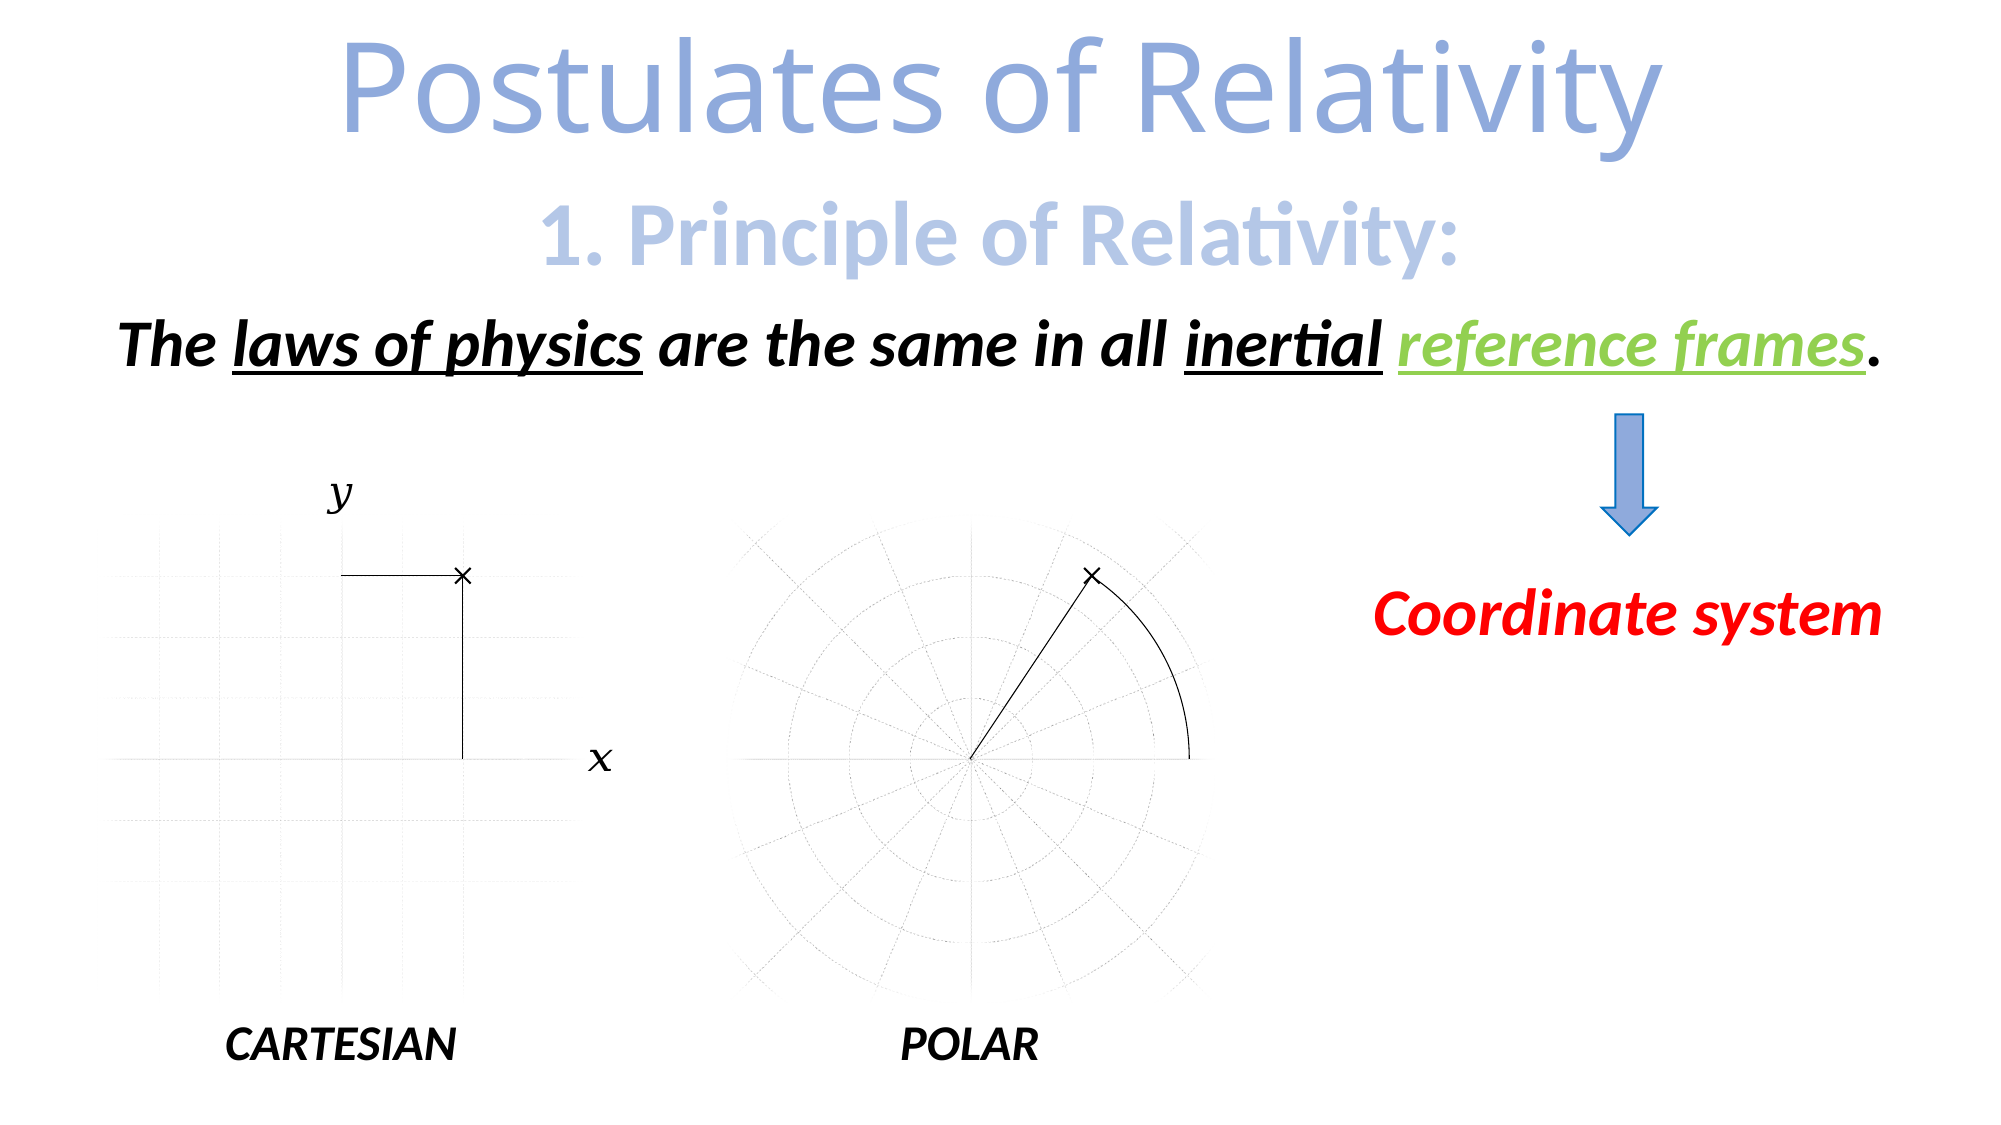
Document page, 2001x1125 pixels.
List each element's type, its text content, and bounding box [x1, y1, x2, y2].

picture [726, 514, 1215, 1003]
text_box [96, 469, 615, 1003]
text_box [340, 575, 463, 759]
text_box Coordinate system [1358, 560, 1901, 656]
text_box CARTESIAN [209, 1003, 472, 1078]
text_box Postulates of Relativity [0, 0, 2000, 165]
text_box [1599, 413, 1660, 537]
text_box The laws of physics are the same in all inertial reference frames. [101, 292, 1899, 388]
text_box 1. Principle of Relativity: [521, 166, 1479, 292]
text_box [750, 539, 1190, 979]
text_box POLAR [885, 1003, 1055, 1078]
